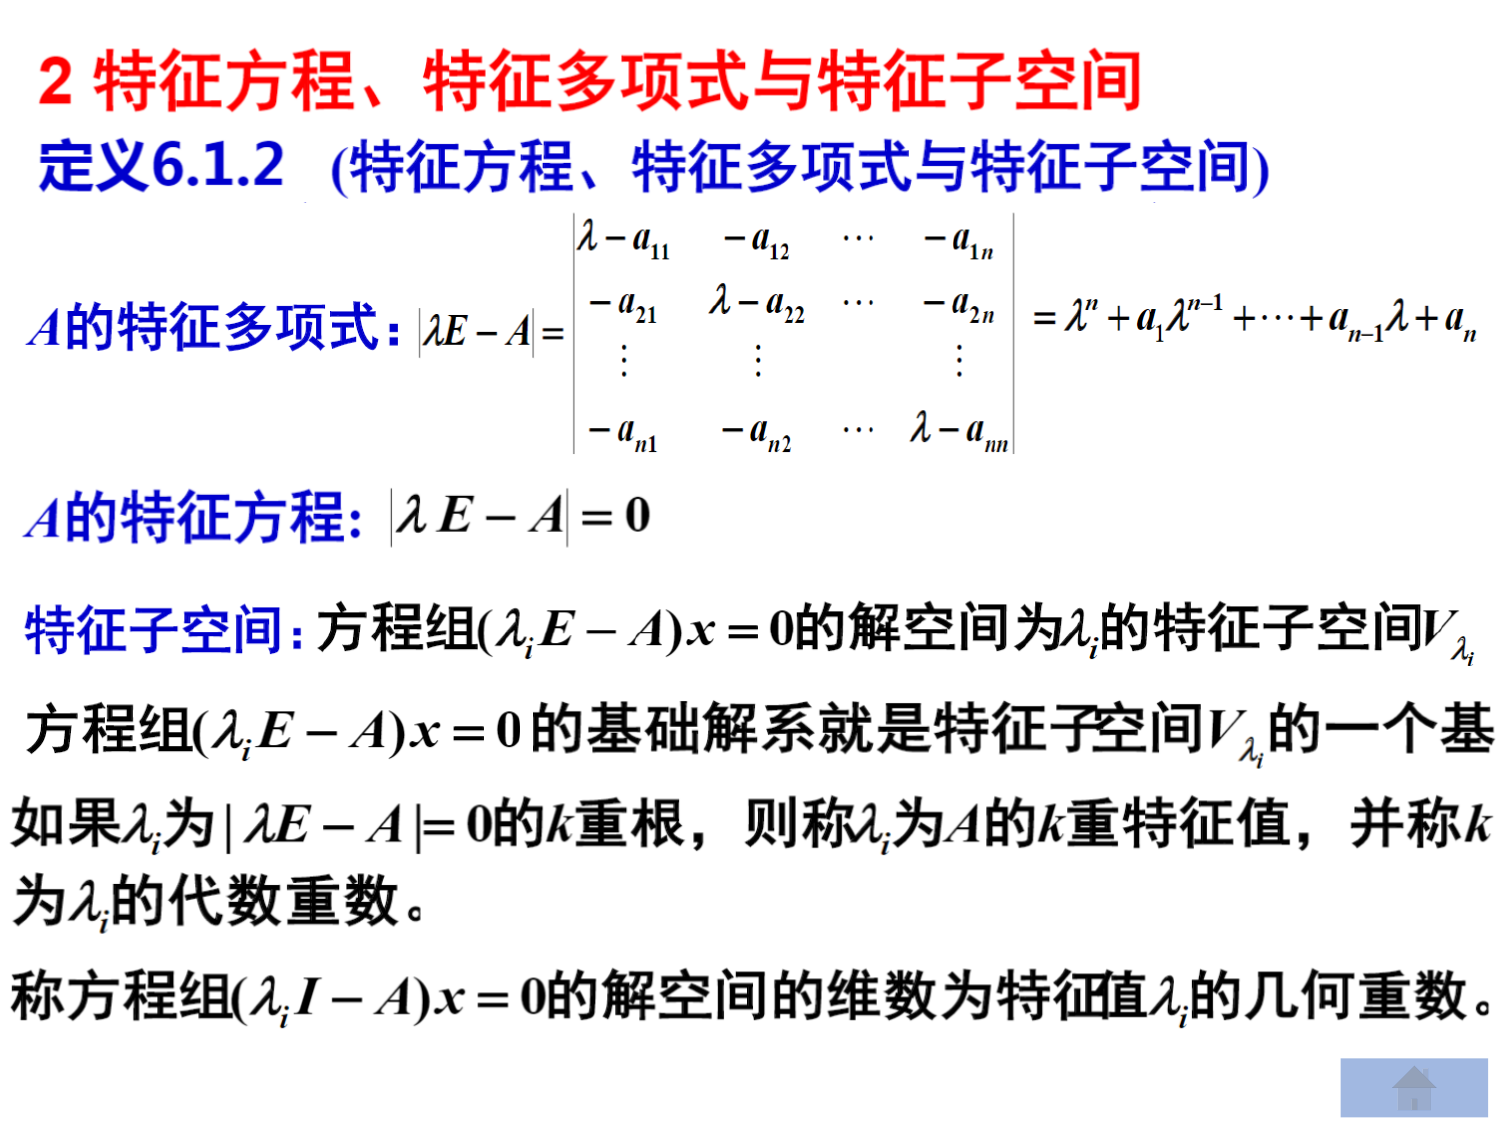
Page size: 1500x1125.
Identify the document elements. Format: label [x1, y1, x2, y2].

picture [29, 42, 1162, 117]
text_box [0, 787, 1500, 937]
picture [12, 599, 1493, 666]
text_box [23, 694, 1500, 769]
picture [0, 125, 1492, 460]
picture [17, 480, 678, 551]
picture [0, 958, 1499, 1032]
